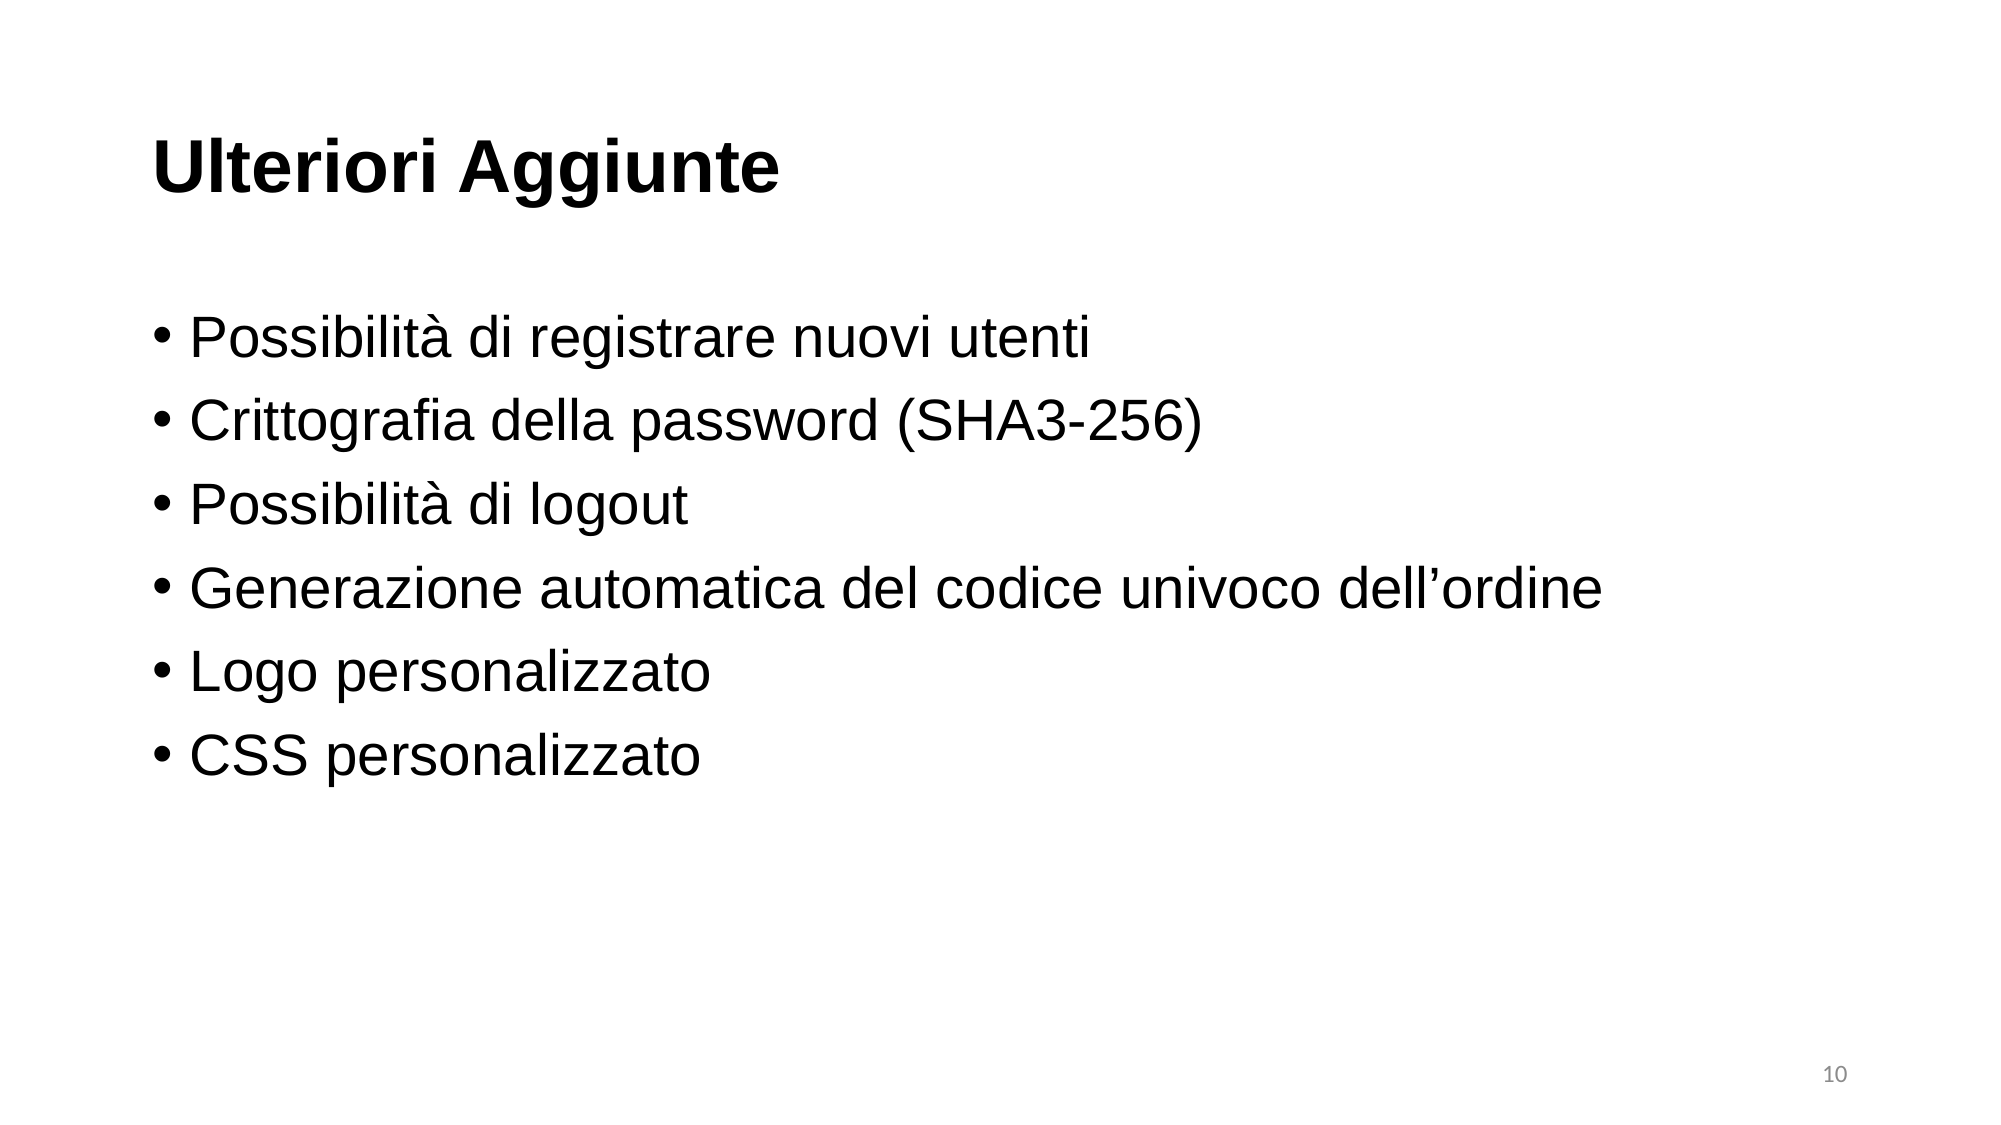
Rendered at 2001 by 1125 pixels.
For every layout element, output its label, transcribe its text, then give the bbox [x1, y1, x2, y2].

text_box Ulteriori Aggiunte [137, 59, 1863, 278]
text_box Possibilità di registrare nuovi utenti Crittografia della password (SHA3-256) Possibilità di logout Generazione automatica del codice univoco dell’ordine Logo personalizzato CSS personalizzato [137, 299, 1863, 1014]
text_box 10 [1412, 1042, 1863, 1103]
